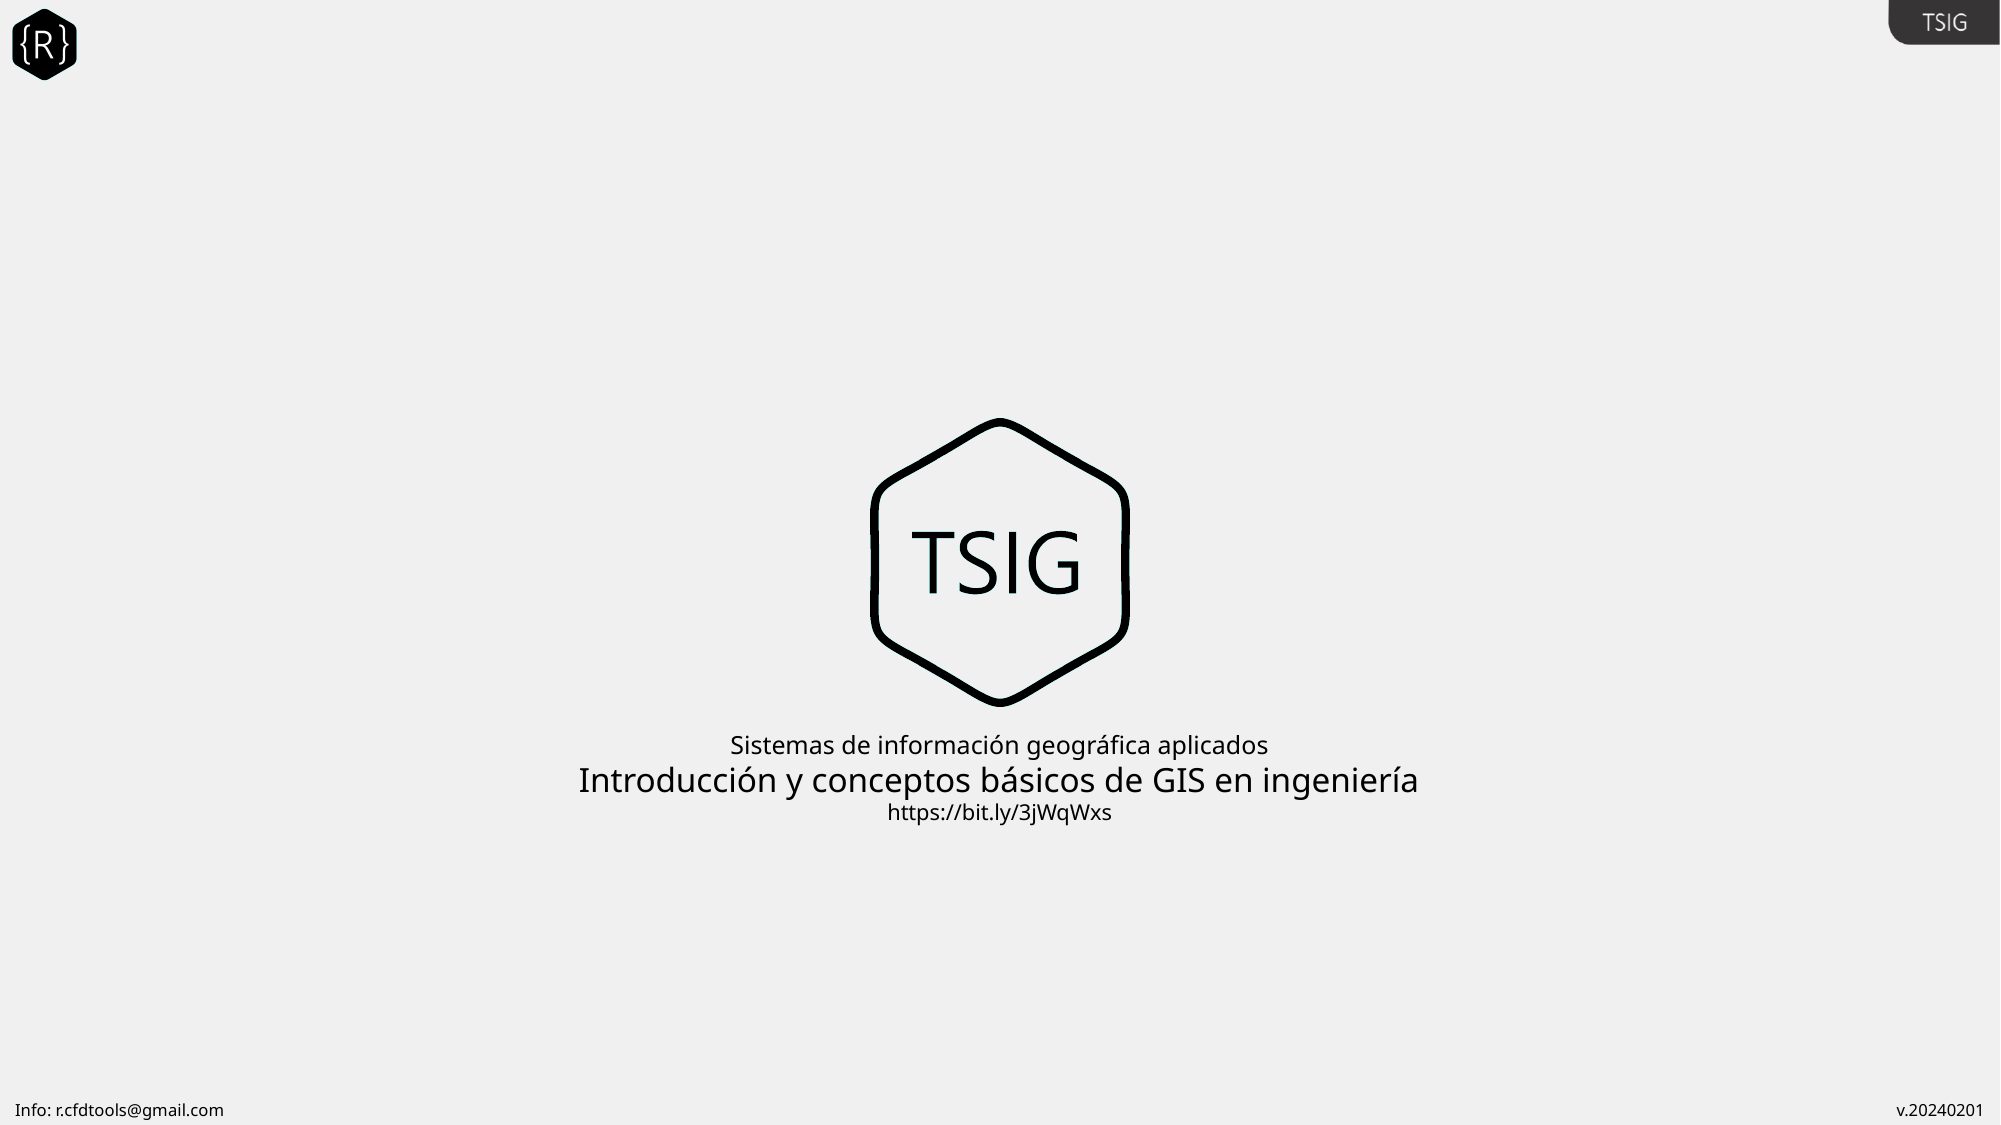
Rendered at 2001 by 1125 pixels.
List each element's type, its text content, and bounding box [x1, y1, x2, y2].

text_box v.20240201 [1249, 1093, 2000, 1125]
picture [870, 418, 1130, 707]
picture [1888, 0, 2000, 46]
text_box Info: r.cfdtools@gmail.com [0, 1093, 750, 1125]
text_box Sistemas de información geográfica aplicados Introducción y conceptos básicos de GIS en ingeniería https://bit.ly/3jWqWxs [356, 720, 1644, 835]
picture [7, 6, 82, 82]
